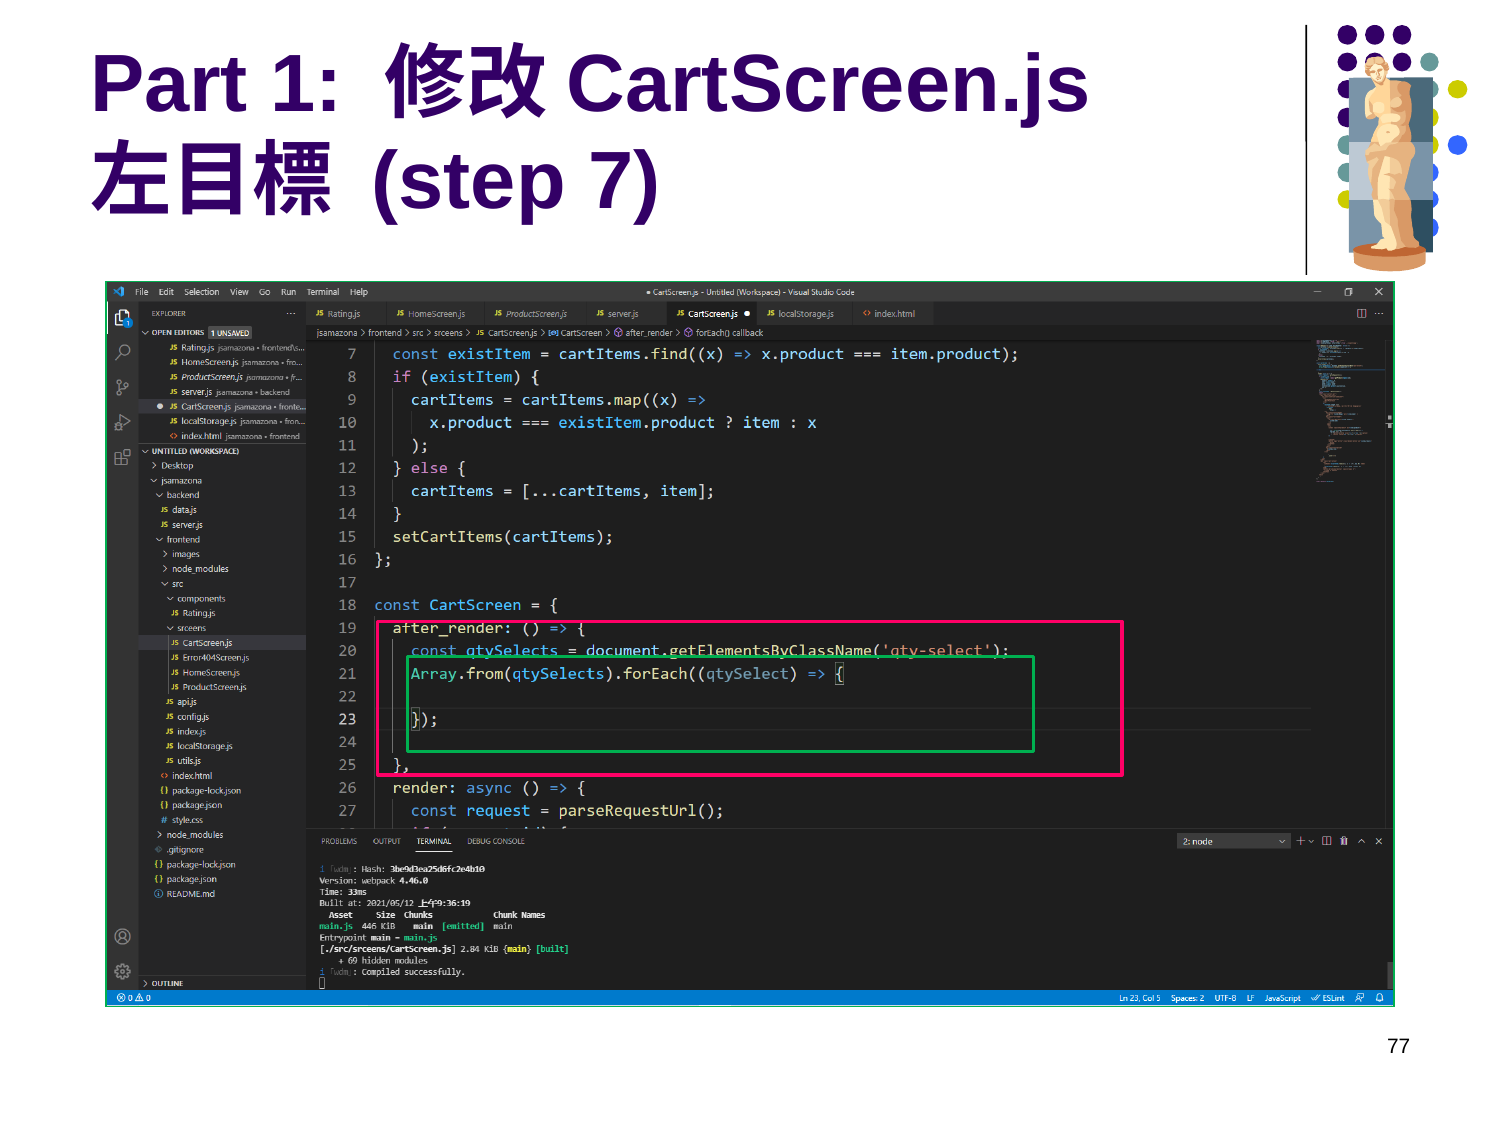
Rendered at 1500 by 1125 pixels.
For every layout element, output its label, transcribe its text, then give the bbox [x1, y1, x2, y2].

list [106, 281, 1394, 1006]
slide_number 77 [1074, 1024, 1426, 1101]
title Part 1: 修改CartScreen.js 左目標 (step 7) [74, 19, 1313, 233]
